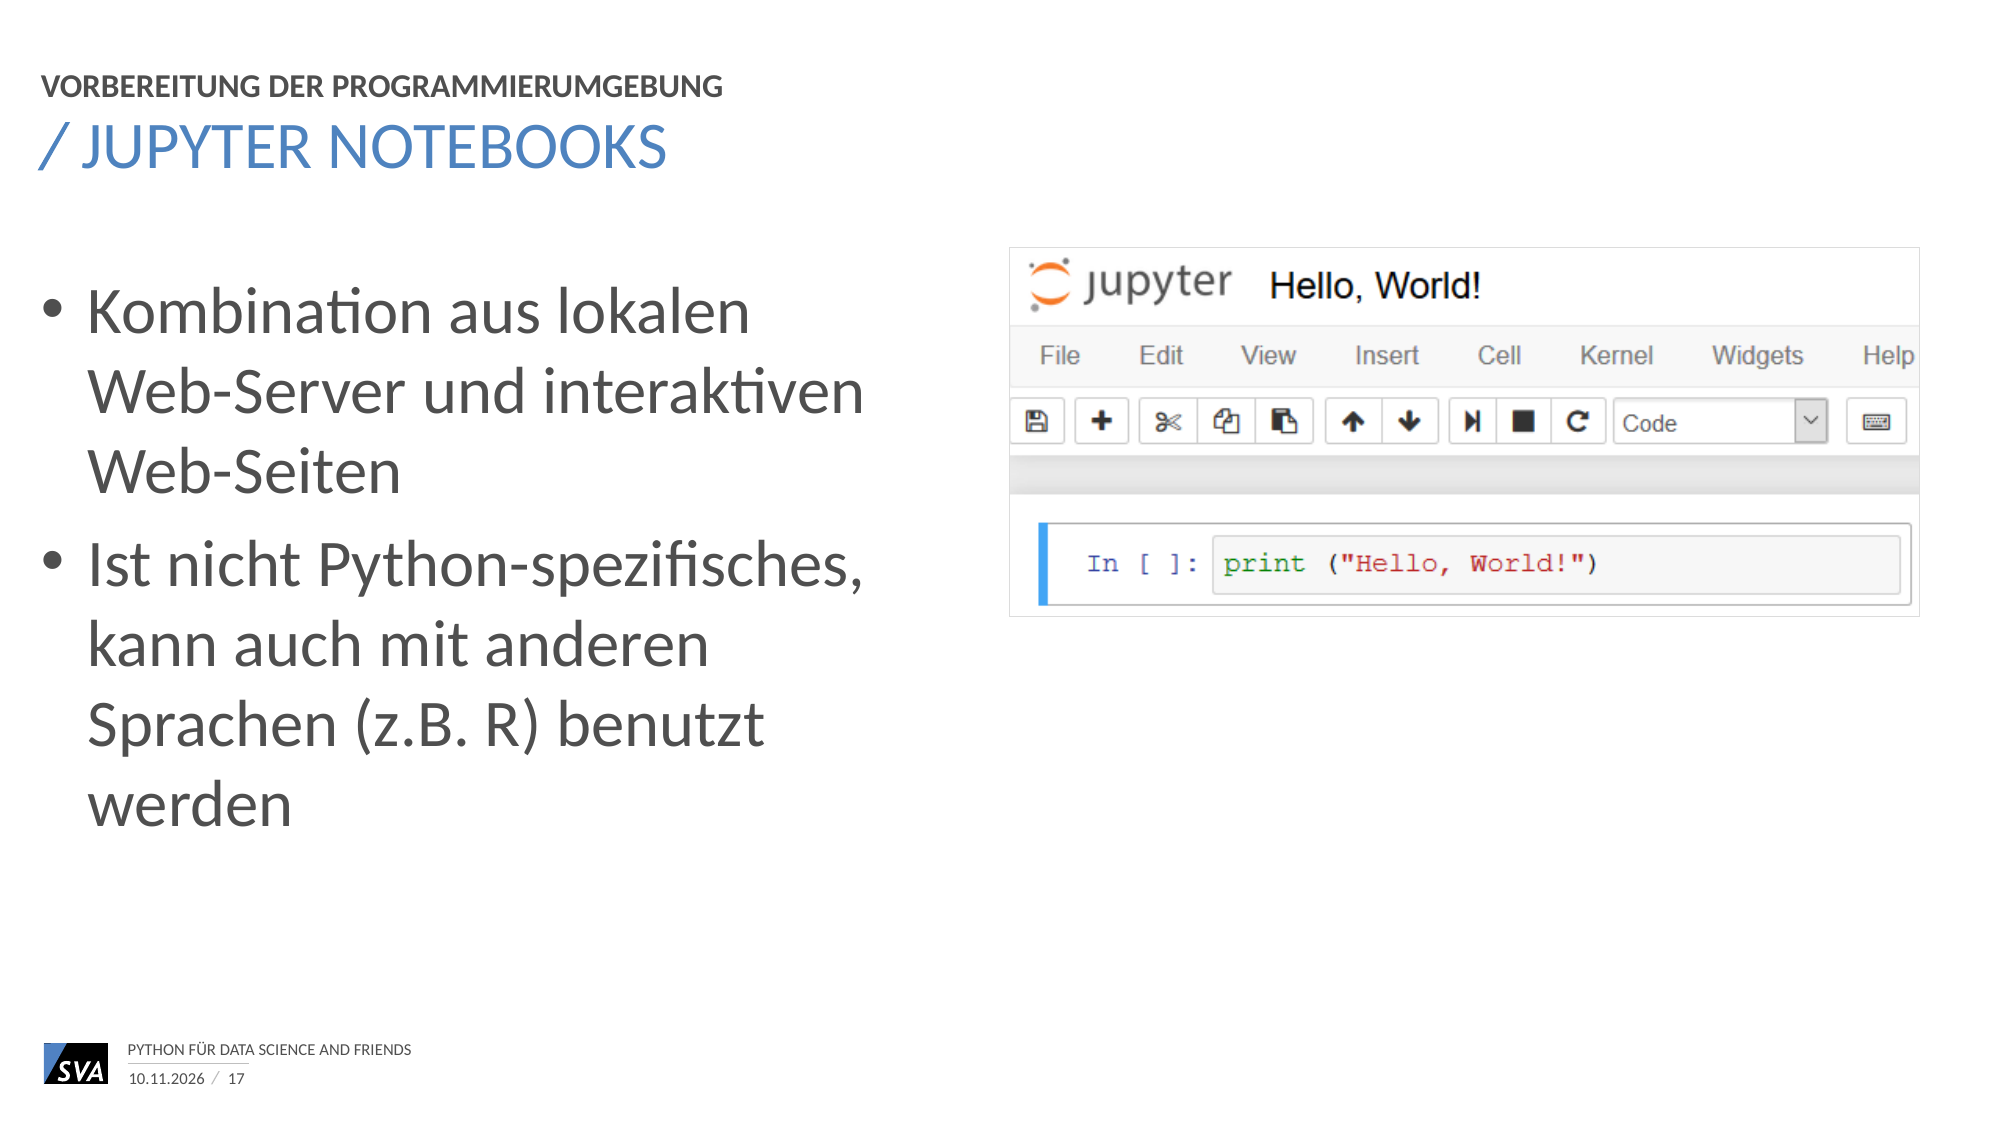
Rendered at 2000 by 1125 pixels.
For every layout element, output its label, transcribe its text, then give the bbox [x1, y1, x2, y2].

footer Python für Data Science and Friends [127, 1041, 1297, 1059]
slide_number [128, 1068, 207, 1087]
title Jupyter Notebooks [37, 107, 1957, 250]
slide_number 17 [227, 1068, 261, 1087]
subtitle Vorbereitung der Programmierumgebung [40, 63, 1652, 105]
picture [1009, 247, 1920, 617]
list Kombination aus lokalen Web-Server und interaktiven Web-Seiten Ist nicht Python-spezifisches, kann auch mit anderen Sprachen (z.B. R) benutzt werden [40, 267, 941, 966]
